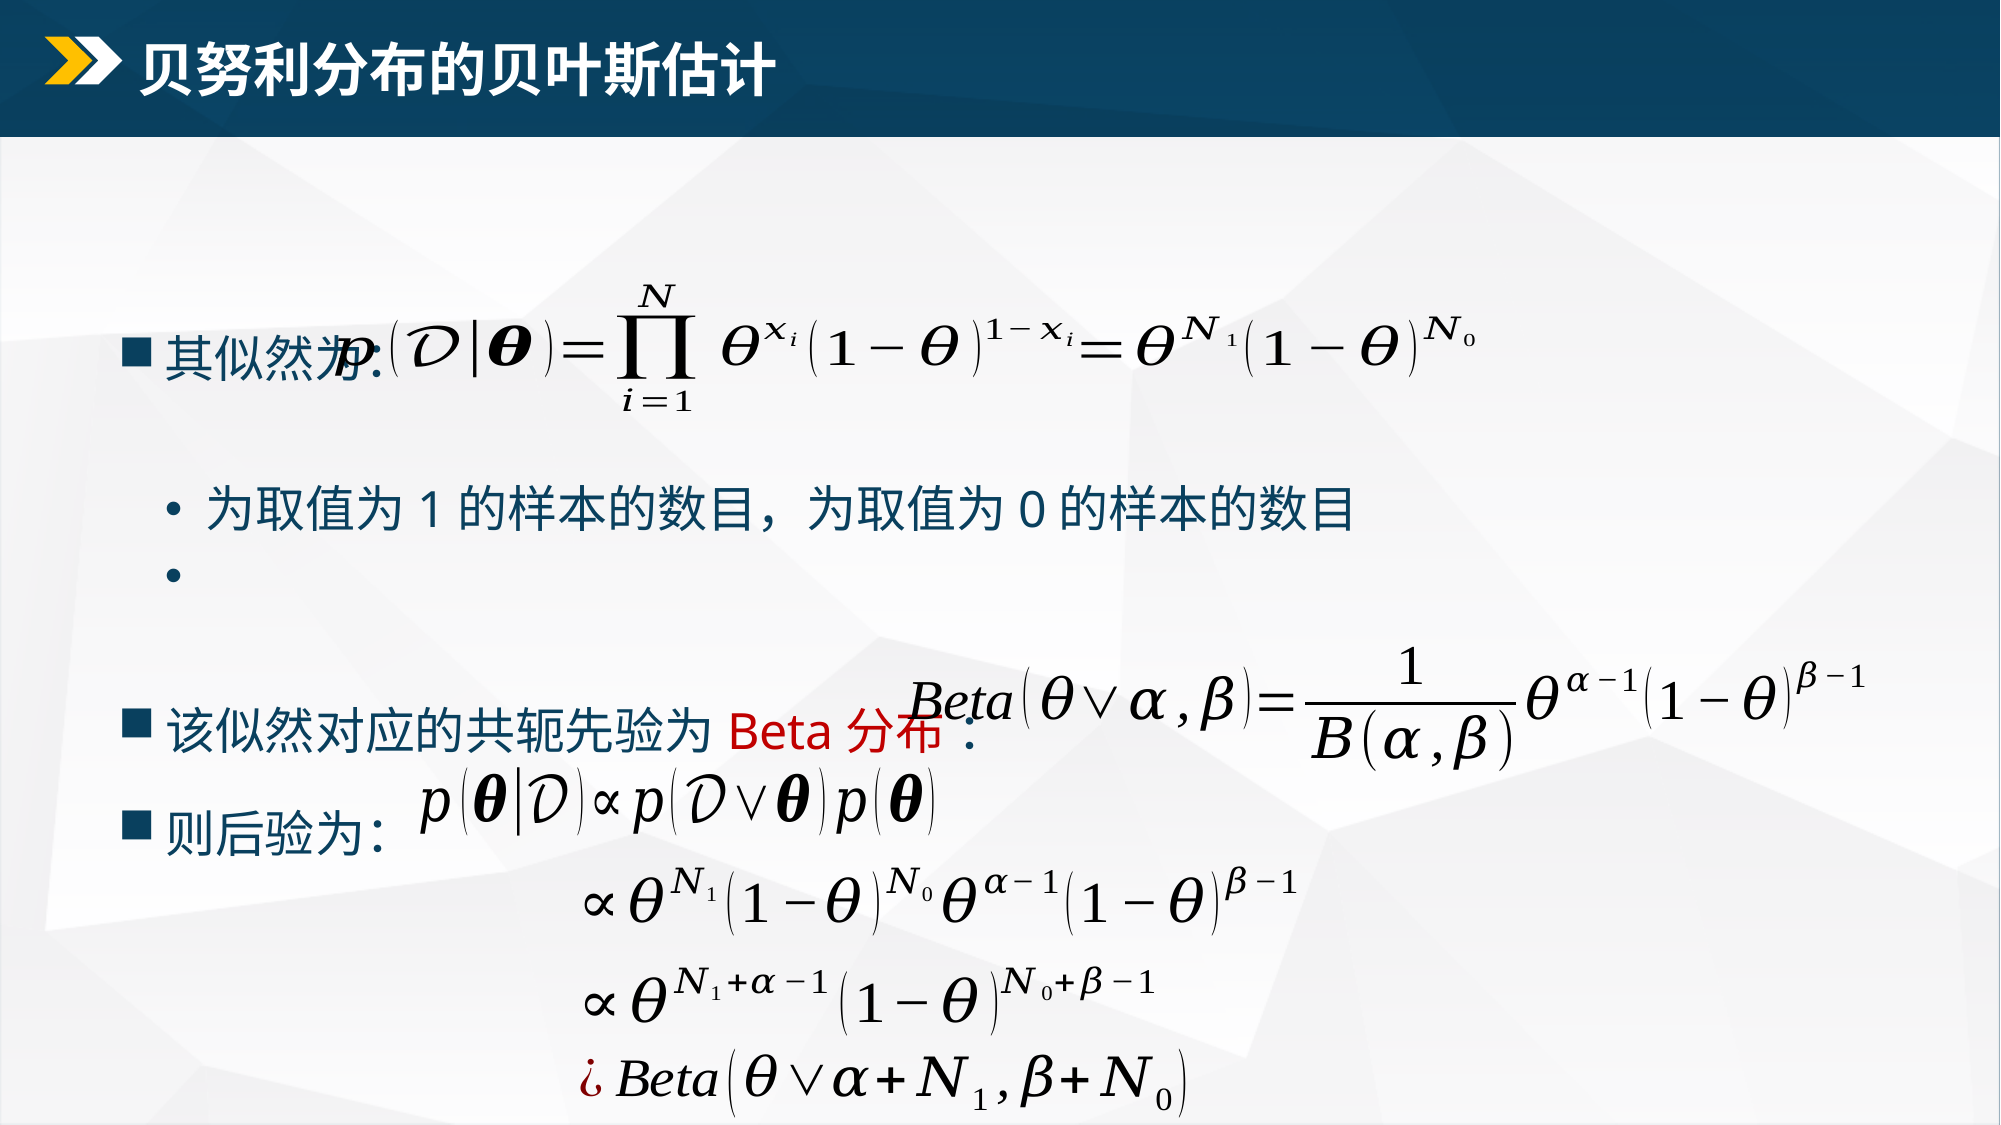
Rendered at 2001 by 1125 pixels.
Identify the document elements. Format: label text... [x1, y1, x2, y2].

picture [0, 0, 2000, 1125]
title 贝努利分布的贝叶斯估计 [122, 33, 1755, 124]
